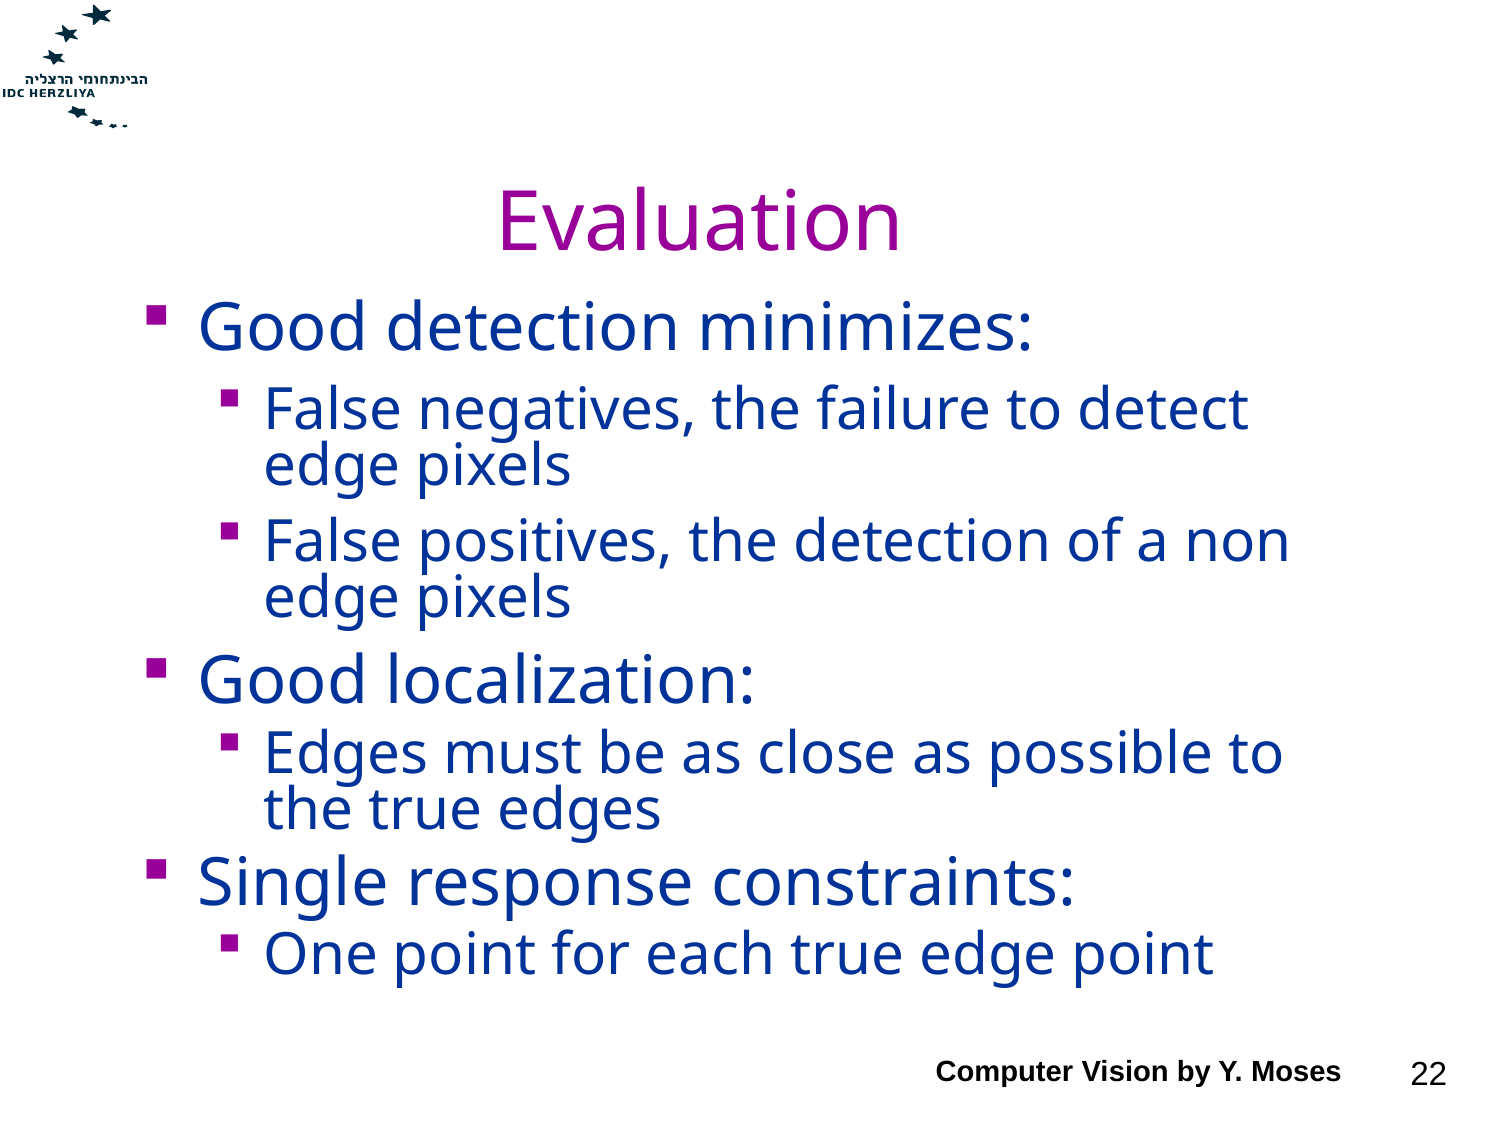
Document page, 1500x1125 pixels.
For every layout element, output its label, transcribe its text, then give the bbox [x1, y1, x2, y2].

slide_number 22 [1149, 1024, 1463, 1101]
picture [0, 0, 150, 134]
footer Computer Vision by Y. Moses [901, 1019, 1377, 1096]
list Good detection minimizes: False negatives, the failure to detect edge pixels False positives, the detection of a non edge pixels Good localization: Edges must be as close as possible to the true edges Single response constraints: One point for each true edge point [126, 292, 1370, 958]
title Evaluation [62, 87, 1338, 275]
